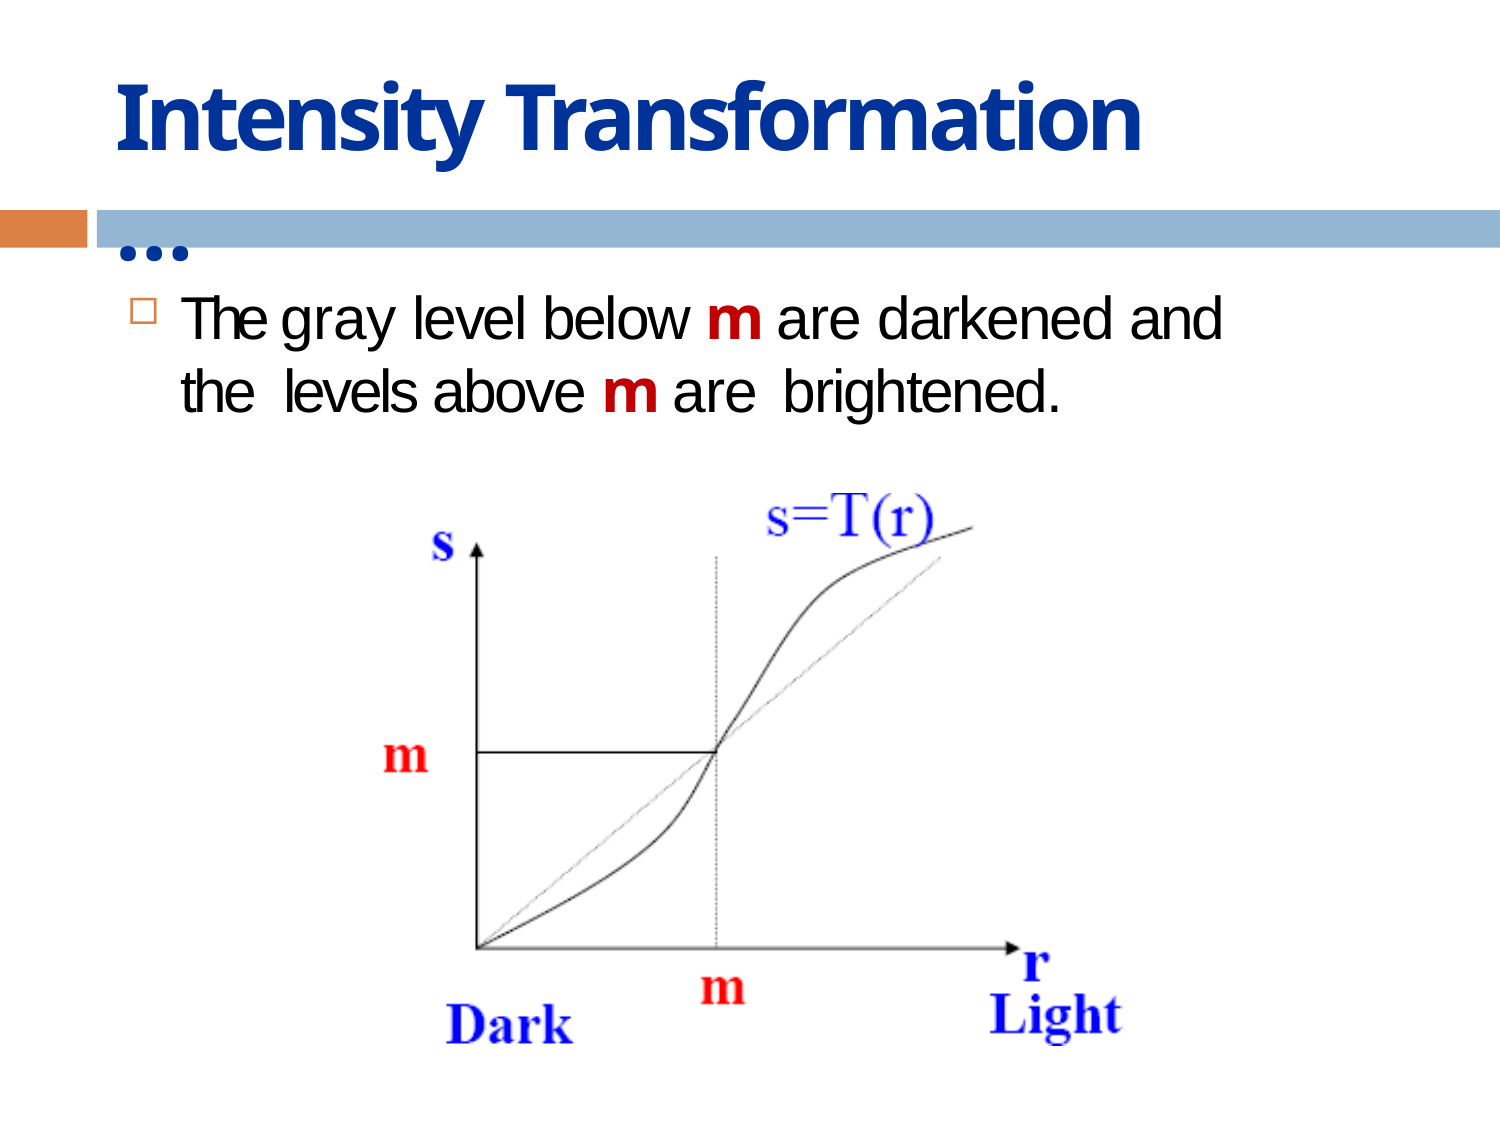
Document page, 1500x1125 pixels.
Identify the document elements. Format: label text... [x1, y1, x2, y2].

text_box [383, 493, 1123, 1046]
text_box The gray level below m are darkened and the levels above m are brightened. [125, 277, 1304, 425]
title Intensity Transformation … [113, 56, 1166, 279]
